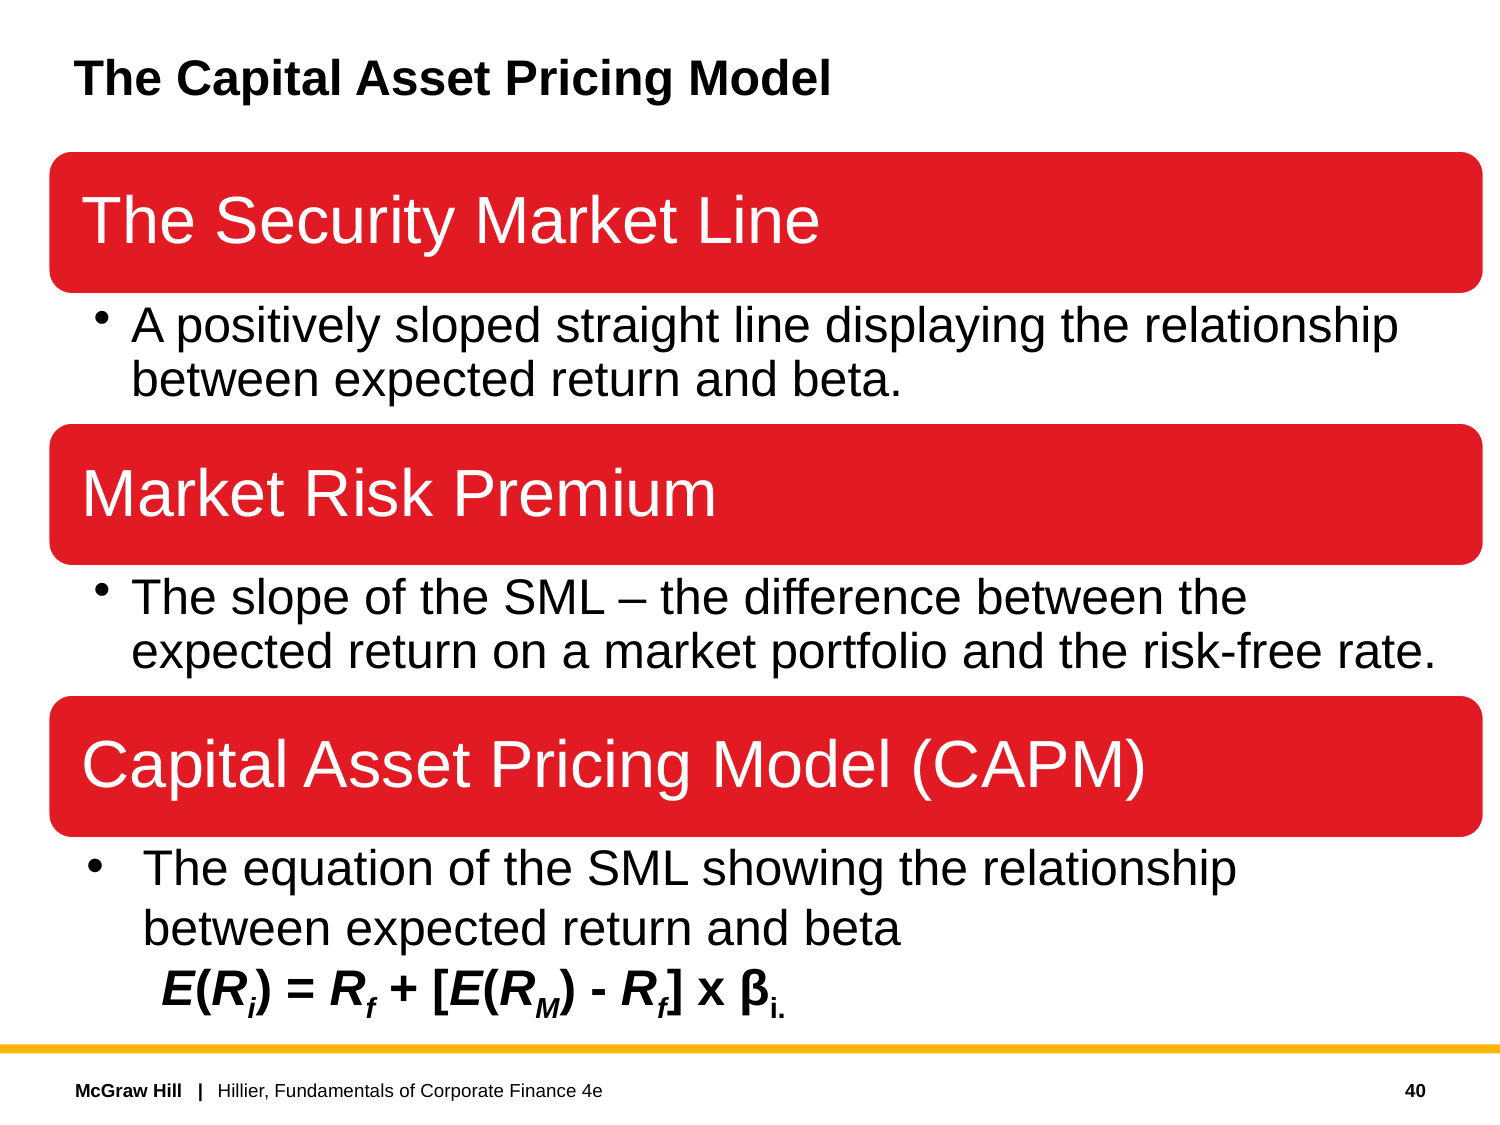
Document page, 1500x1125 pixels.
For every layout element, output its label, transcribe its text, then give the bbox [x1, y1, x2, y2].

footer Hillier, Fundamentals of Corporate Finance 4e [202, 1071, 1103, 1109]
slide_number 40 [1283, 1071, 1442, 1109]
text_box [47, 144, 1485, 845]
text_box The equation of the SML showing the relationship between expected return and beta E(Ri) = Rf + [E(RM) - Rf] x βi. [71, 845, 1452, 1032]
title The Capital Asset Pricing Model [58, 45, 1203, 144]
